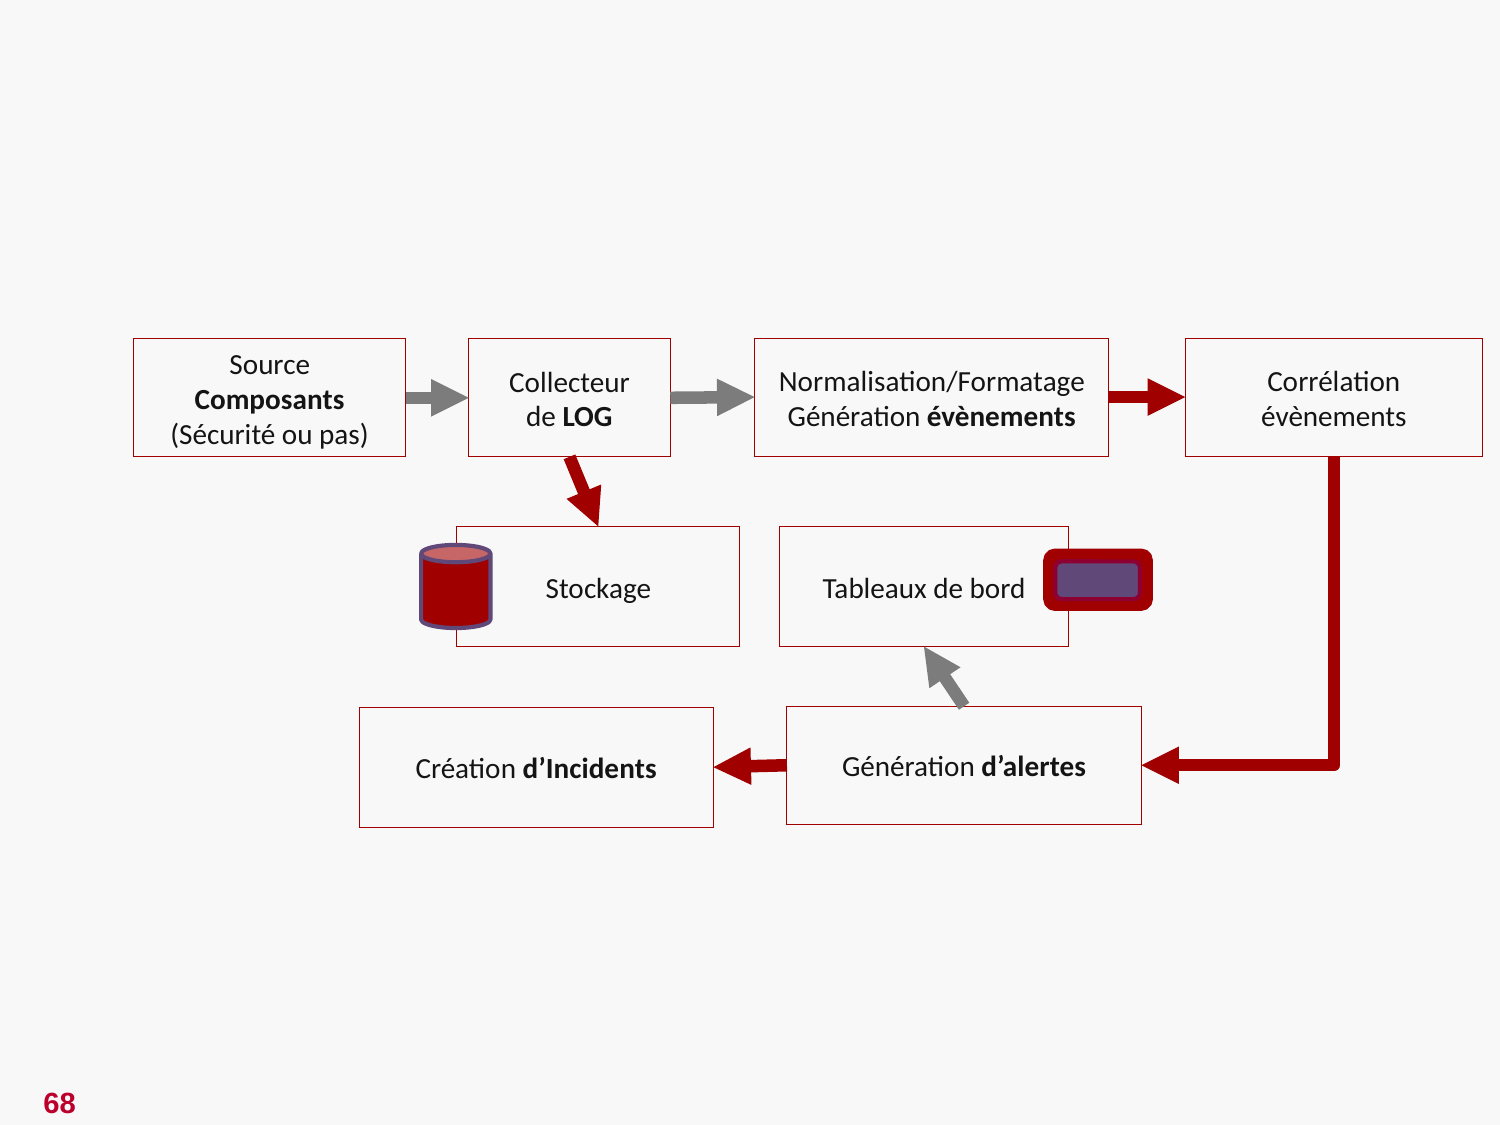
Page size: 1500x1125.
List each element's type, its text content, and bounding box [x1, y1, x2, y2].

text_box [1043, 548, 1077, 611]
text_box Source Composants (Sécurité ou pas) [133, 338, 406, 457]
text_box Génération d’alertes [786, 706, 1142, 825]
text_box Tableaux de bord [779, 526, 1069, 647]
text_box [1053, 559, 1077, 602]
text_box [923, 646, 965, 707]
text_box Collecteur de LOG [468, 338, 671, 457]
text_box [419, 542, 493, 631]
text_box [569, 456, 599, 527]
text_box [713, 764, 788, 768]
text_box Création d’Incidents [359, 707, 714, 828]
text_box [1082, 514, 1393, 708]
text_box Corrélation évènements [1185, 338, 1483, 457]
text_box Normalisation/Formatage Génération évènements [754, 338, 1109, 457]
text_box Stockage [456, 526, 740, 647]
